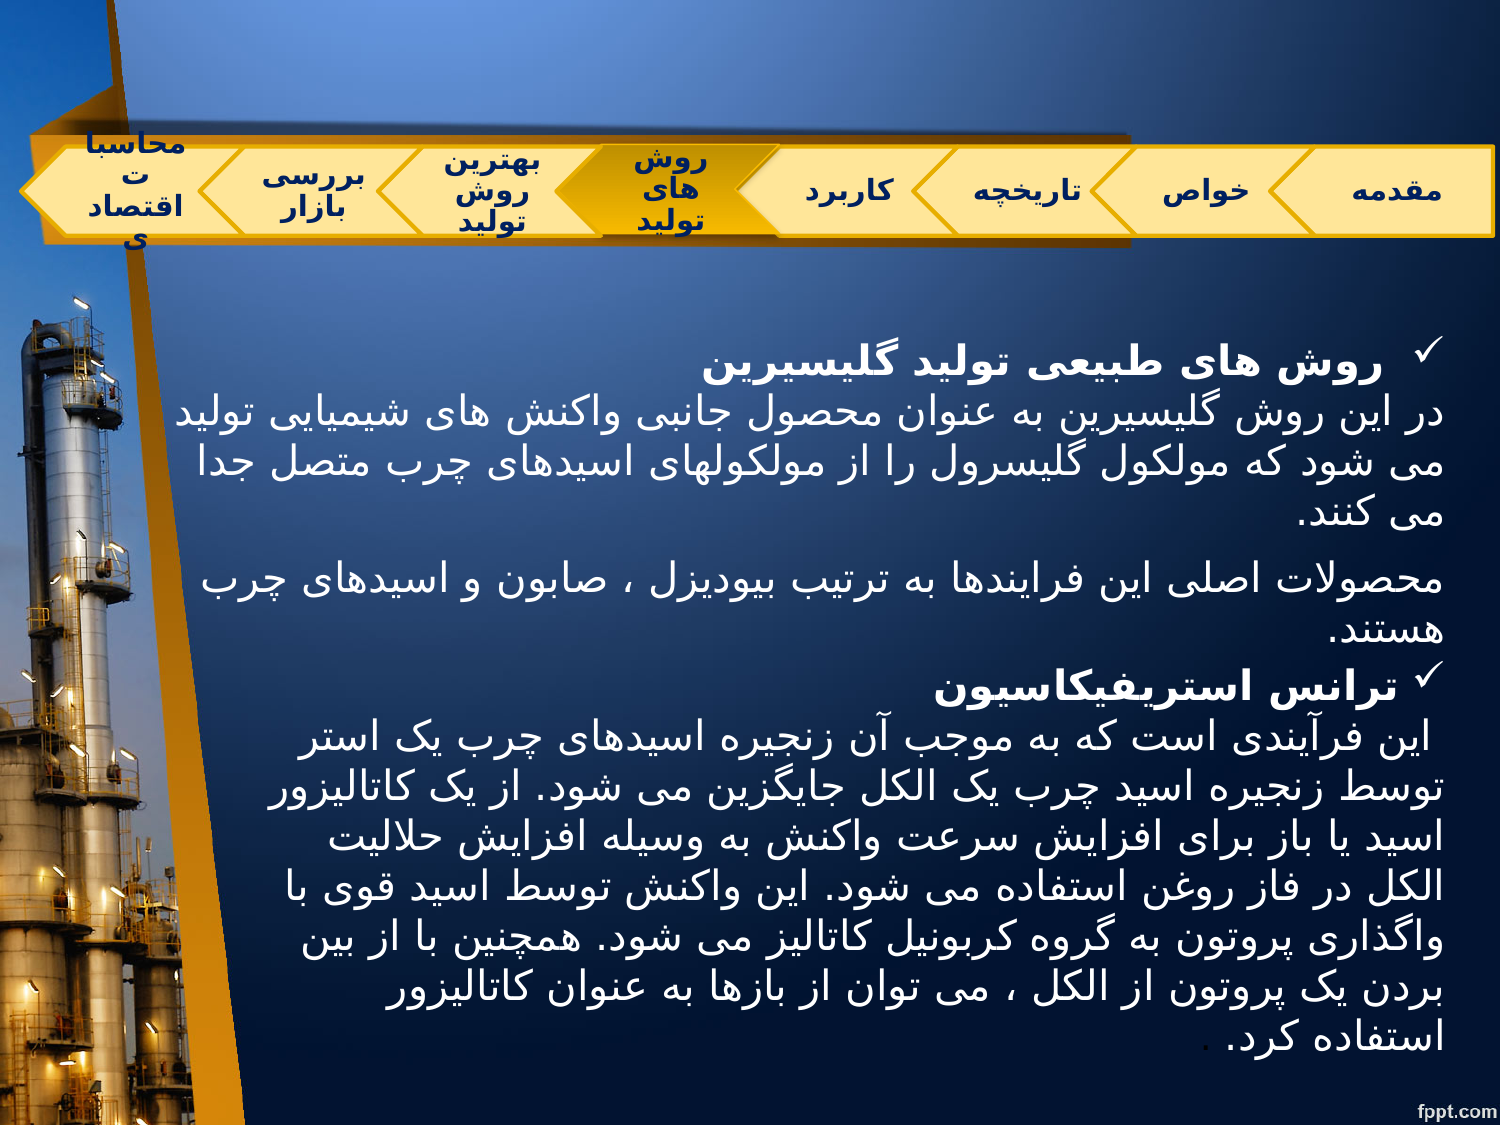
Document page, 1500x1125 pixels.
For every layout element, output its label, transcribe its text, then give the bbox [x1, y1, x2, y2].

text_box ترانس استریفیکاسیون این فرآیندی است که به موجب آن زنجیره اسیدهای چرب یک استر توسط زنجیره اسید چرب یک الکل جایگزین می شود. از یک کاتالیزور اسید یا باز برای افزایش سرعت واکنش به وسیله افزایش حلالیت الکل در فاز روغن استفاده می شود. این واكنش توسط اسید قوی با واگذاری پروتون به گروه كربونیل كاتالیز می شود. همچنین با از بین بردن یک پروتون از الکل ، می توان از بازها به عنوان کاتالیزور استفاده کرد. . [241, 651, 1461, 1067]
text_box روش های طبیعی تولید گلیسیرین در این روش گلیسیرین به عنوان محصول جانبی واکنش های شیمیایی تولید می شود که مولکول گلیسرول را از مولکولهای اسیدهای چرب متصل جدا می کنند. محصولات اصلی این فرایندها به ترتیب بیودیزل ، صابون و اسیدهای چرب هستند. [142, 425, 1461, 765]
picture [0, 0, 1500, 1125]
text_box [19, 0, 1494, 417]
